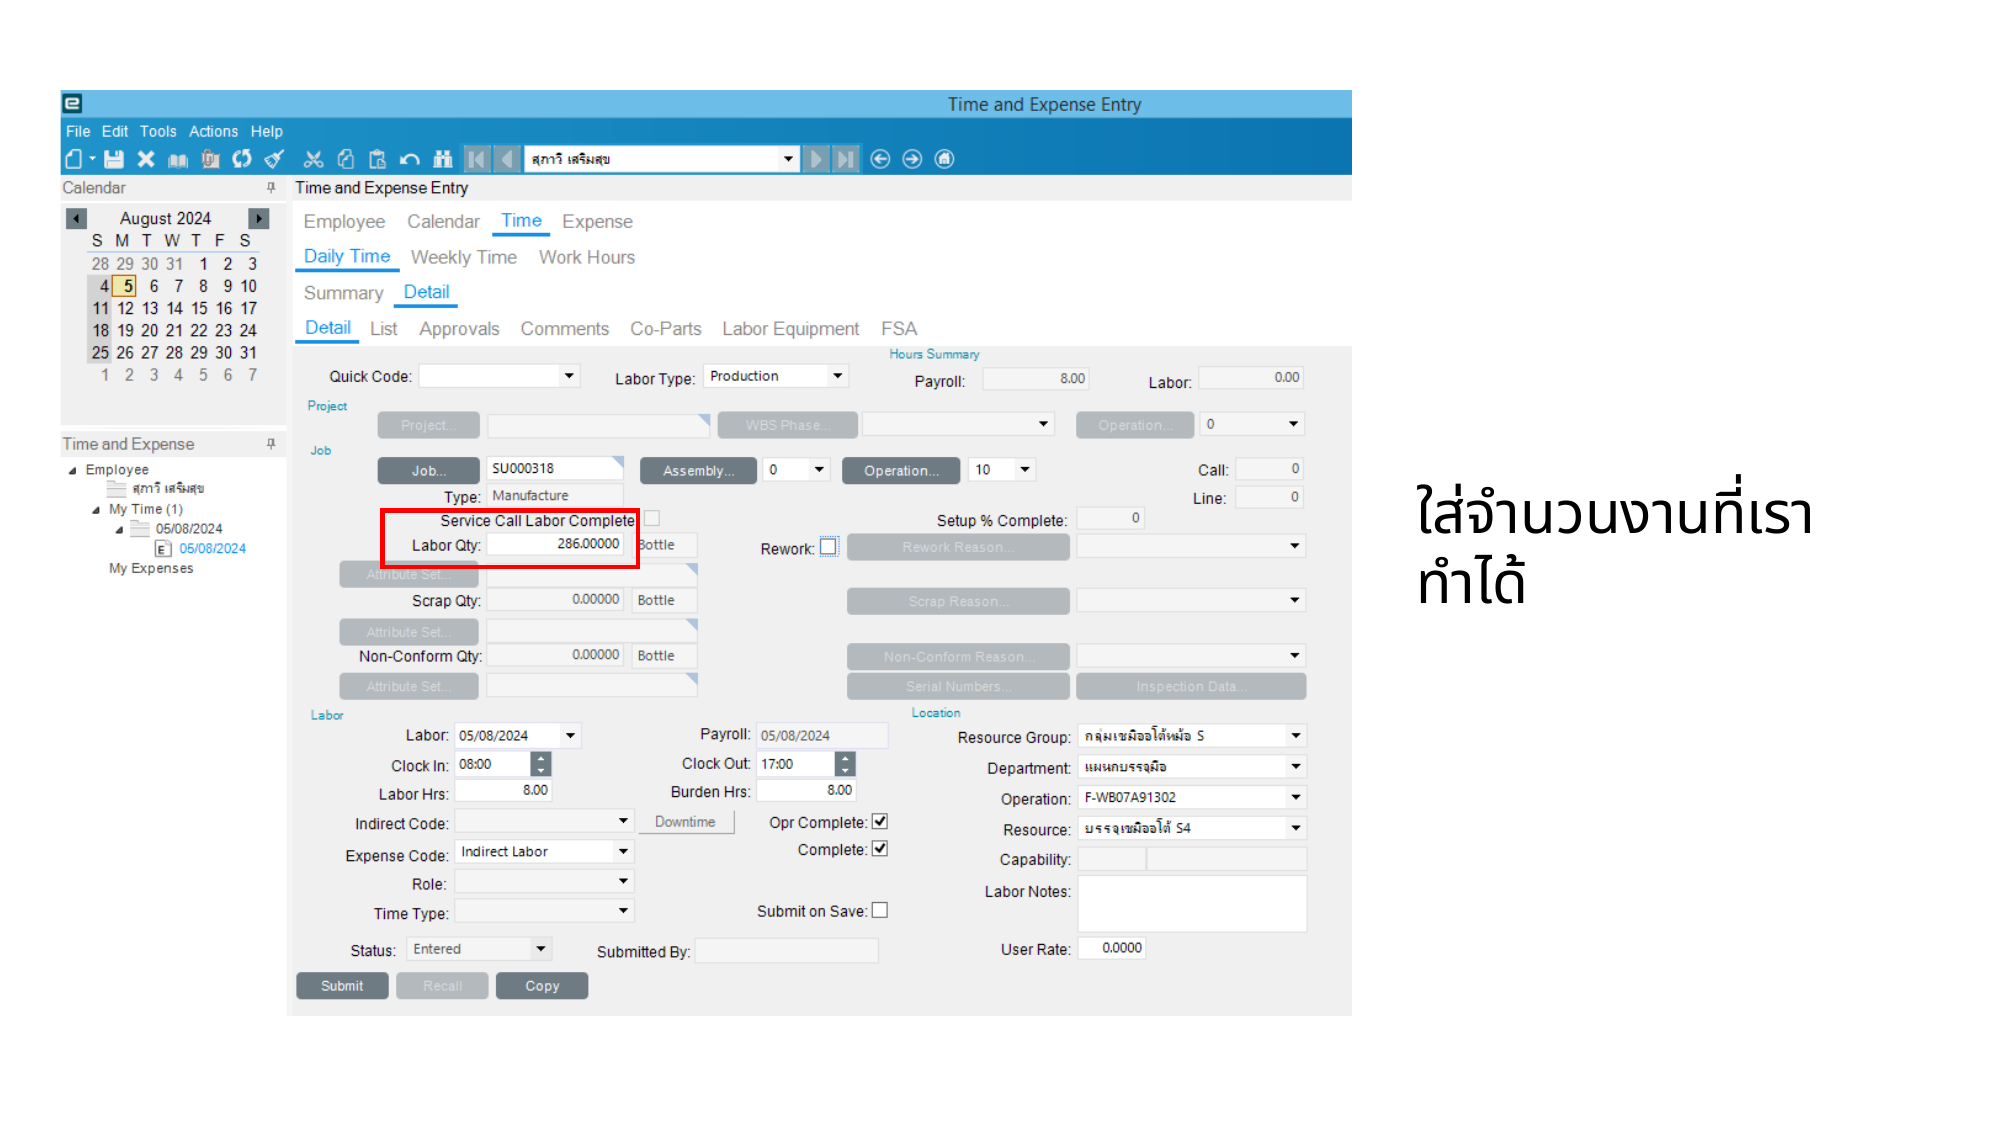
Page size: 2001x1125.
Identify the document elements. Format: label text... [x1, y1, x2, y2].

text_box ใส่จำนวนงานที่เราทำได้ [1401, 467, 1866, 623]
picture [60, 90, 1352, 1016]
